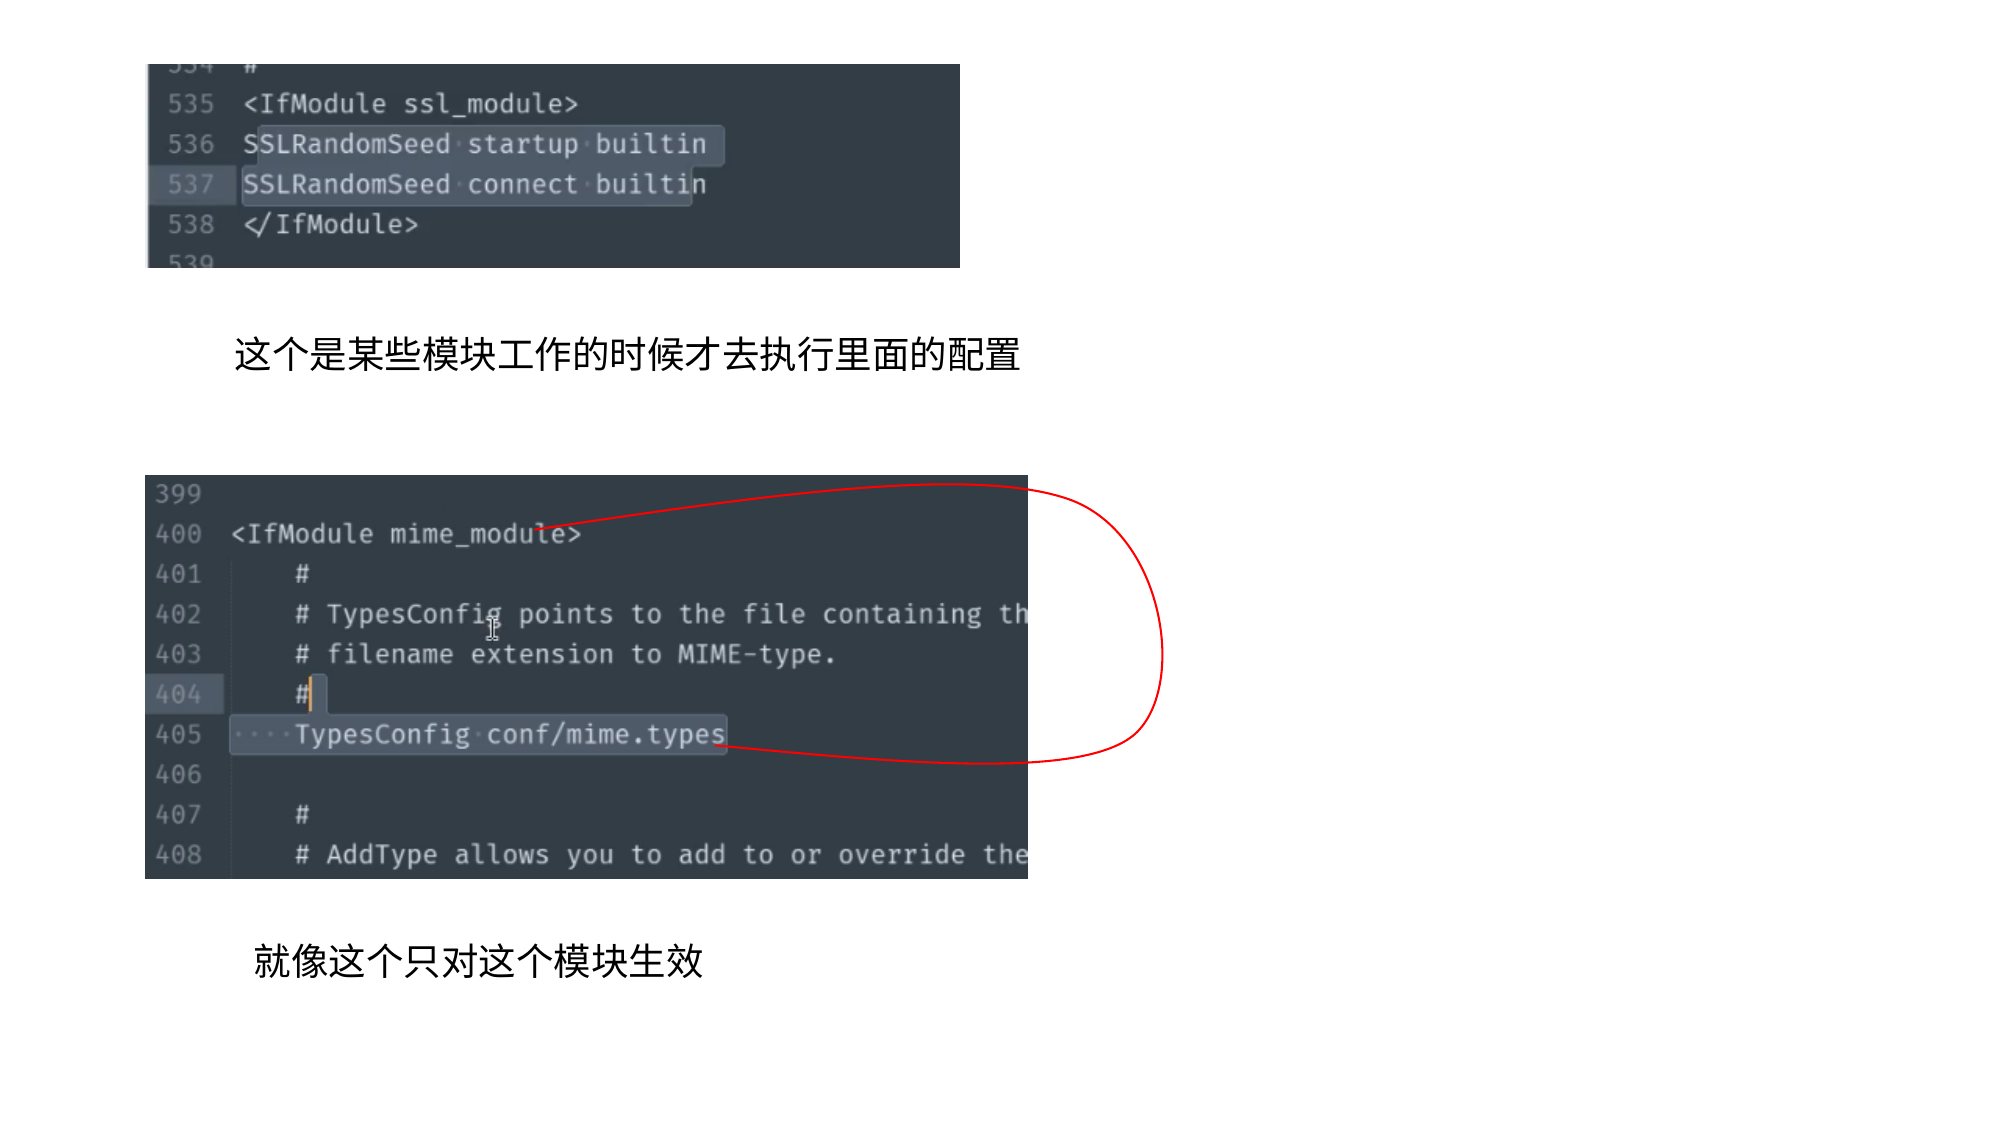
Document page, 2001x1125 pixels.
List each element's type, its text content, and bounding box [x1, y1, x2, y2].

text_box 就像这个只对这个模块生效 [239, 930, 919, 991]
picture [145, 475, 1029, 879]
picture [145, 64, 960, 268]
text_box 这个是某些模块工作的时候才去执行里面的配置 [220, 323, 1149, 384]
text_box [1029, 488, 1164, 764]
